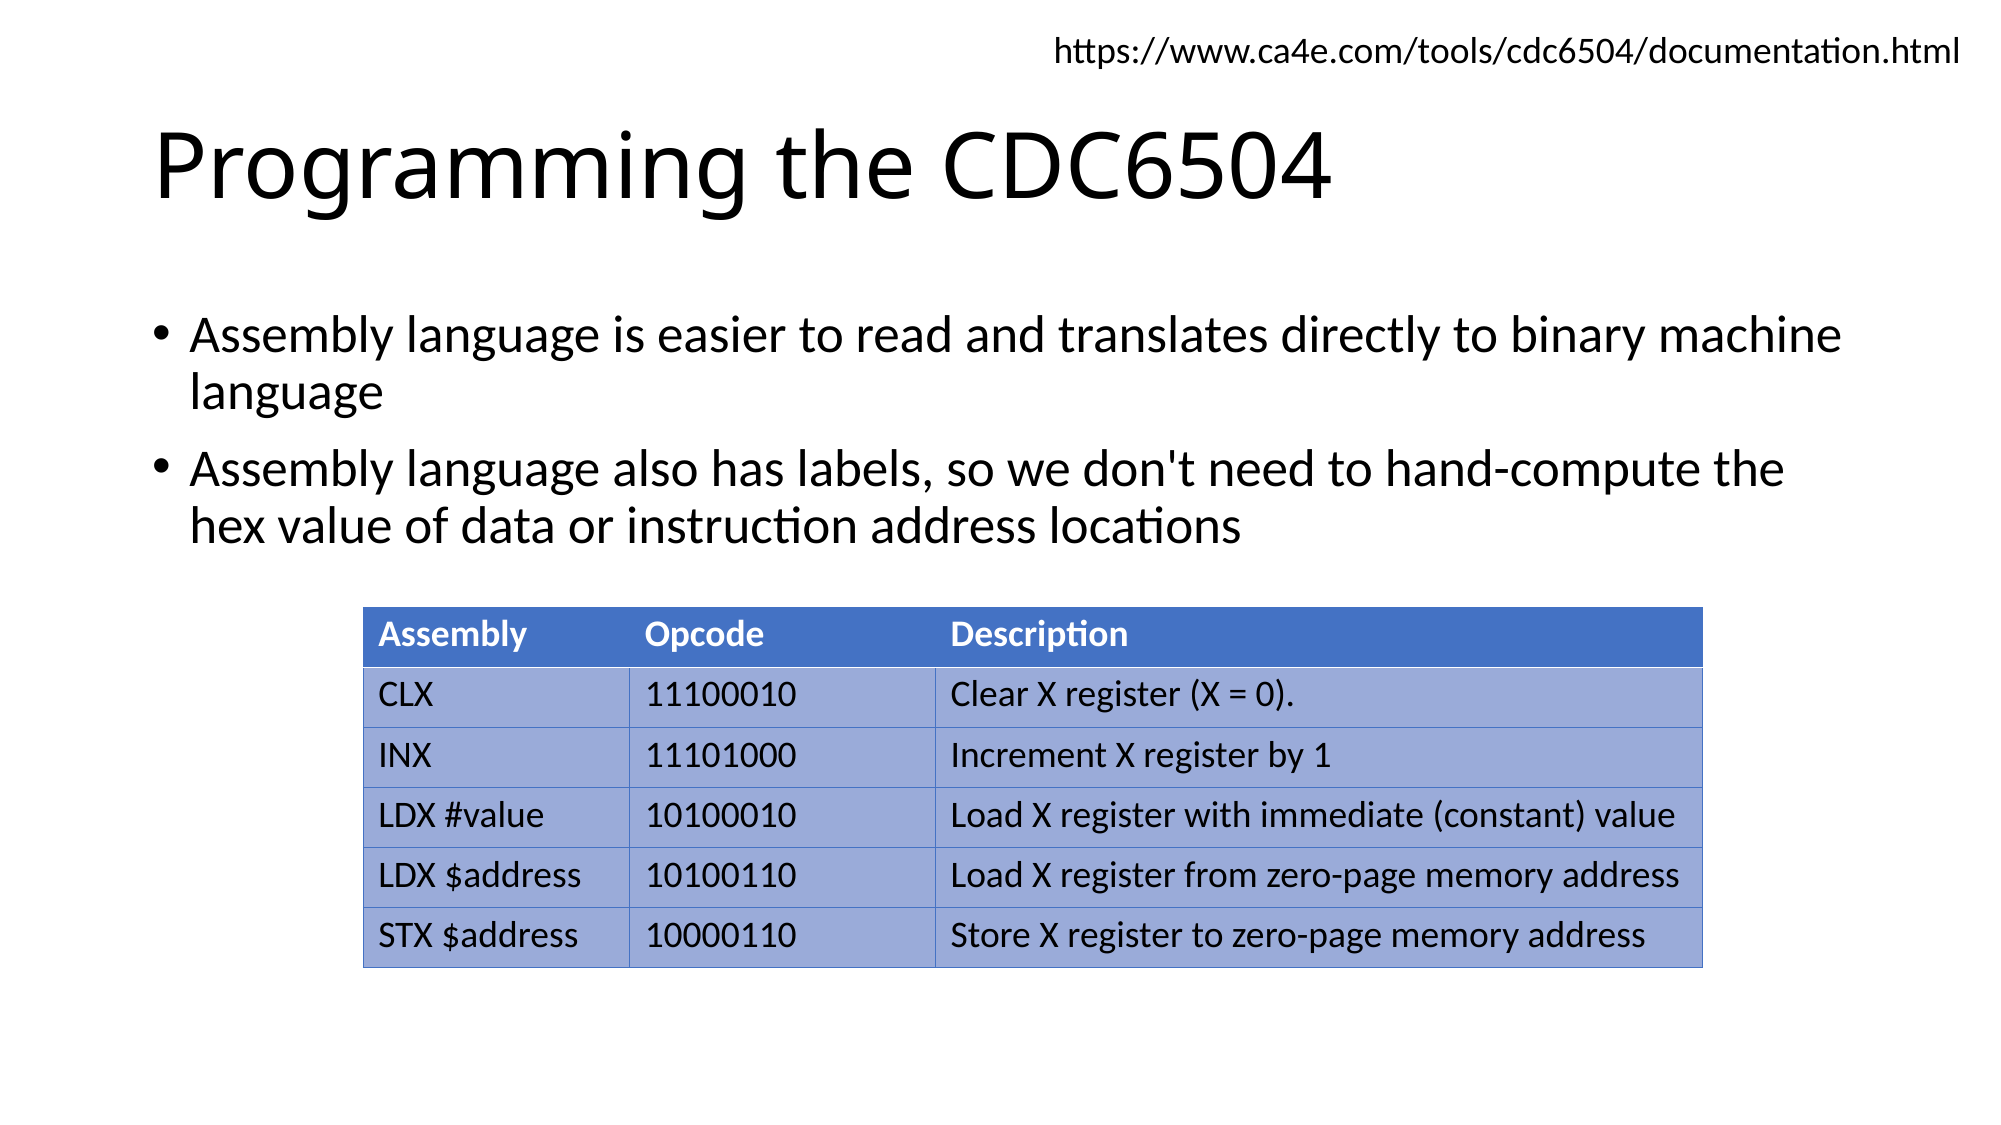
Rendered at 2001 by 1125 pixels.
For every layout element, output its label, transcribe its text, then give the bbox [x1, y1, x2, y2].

table_header Description [936, 608, 1702, 667]
table_cell 11101000 [630, 728, 935, 787]
table_cell 10000110 [630, 908, 935, 967]
table_header Assembly [364, 608, 629, 667]
table_cell CLX [364, 668, 629, 727]
table_cell Clear X register (X = 0). [936, 668, 1702, 727]
table_cell 11100010 [630, 668, 935, 727]
title Programming the CDC6504 [137, 59, 1863, 278]
table_cell Store X register to zero-page memory address [936, 908, 1702, 967]
table_cell 10100110 [630, 848, 935, 907]
table_header Opcode [630, 608, 935, 667]
table_cell LDX #value [364, 788, 629, 847]
table_cell 10100010 [630, 788, 935, 847]
table_cell Increment X register by 1 [936, 728, 1702, 787]
table_cell INX [364, 728, 629, 787]
table_cell STX $address [364, 908, 629, 967]
list Assembly language is easier to read and translates directly to binary machine language Assembly language also has labels, so we don't need to hand-compute the hex value of data or instruction address locations [137, 299, 1863, 563]
text_box https://www.ca4e.com/tools/cdc6504/documentation.html [1038, 18, 1977, 79]
table_cell LDX $address [364, 848, 629, 907]
table_cell Load X register with immediate (constant) value [936, 788, 1702, 847]
table_cell Load X register from zero-page memory address [936, 848, 1702, 907]
